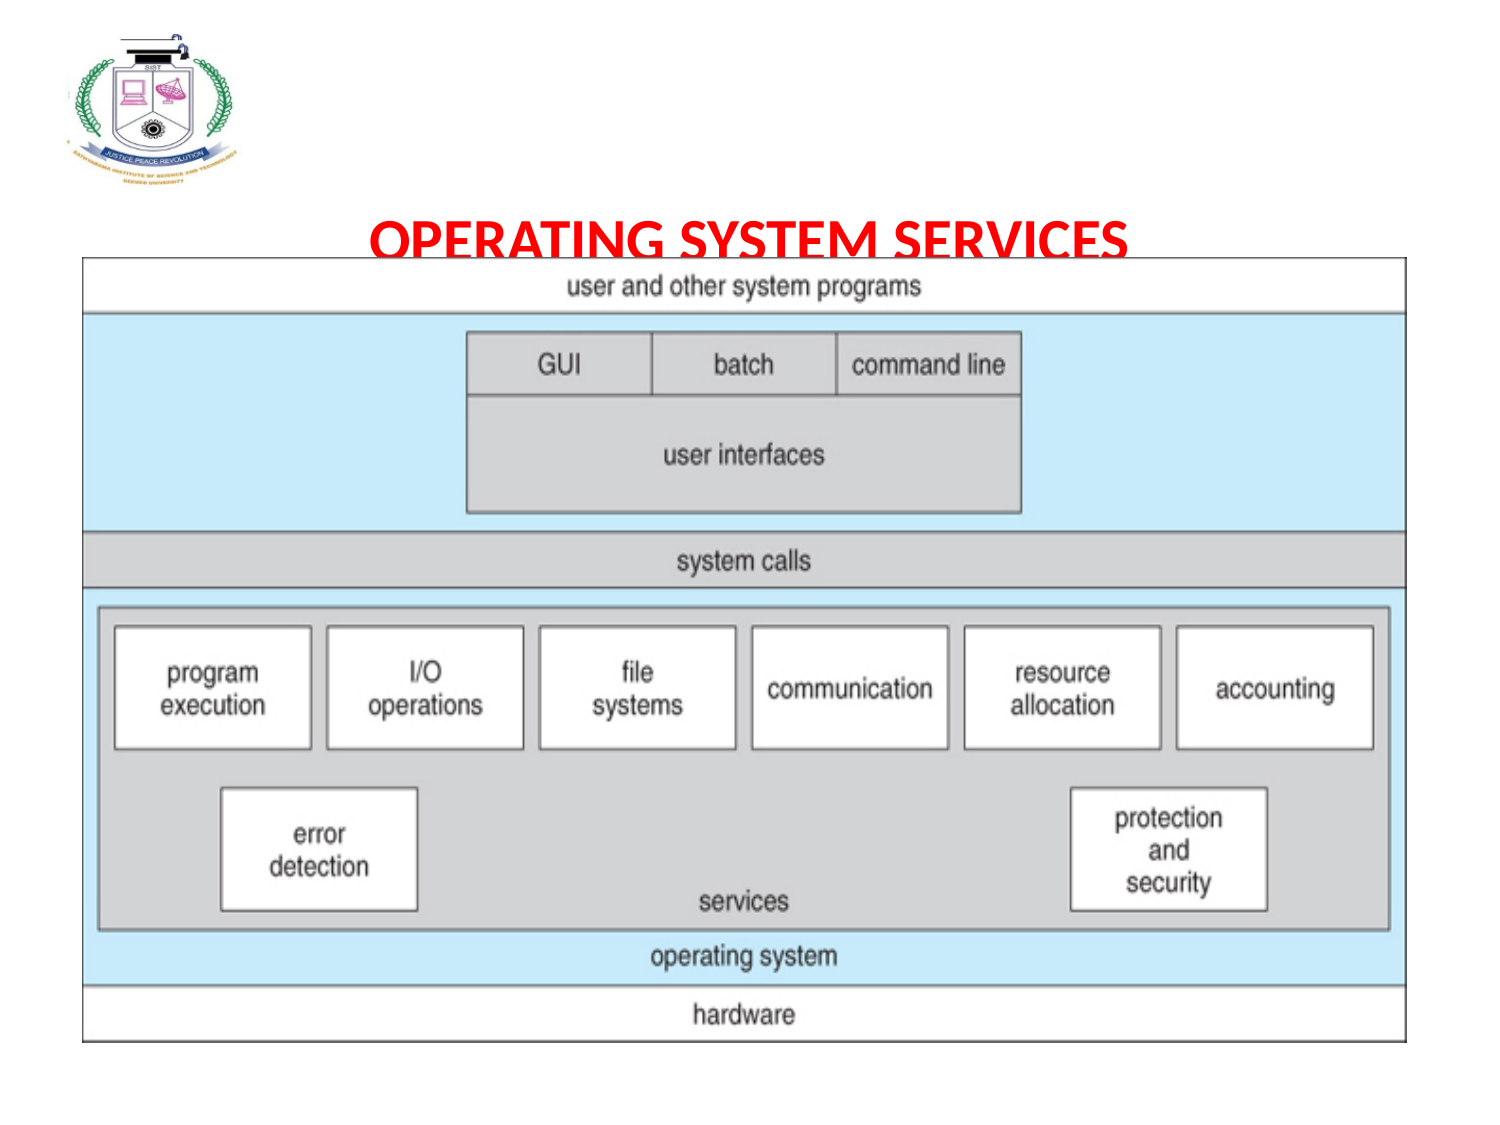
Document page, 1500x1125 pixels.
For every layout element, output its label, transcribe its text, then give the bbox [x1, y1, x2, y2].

title OPERATING SYSTEM SERVICES [75, 45, 1425, 282]
picture [81, 257, 1407, 1044]
picture [56, 34, 253, 190]
